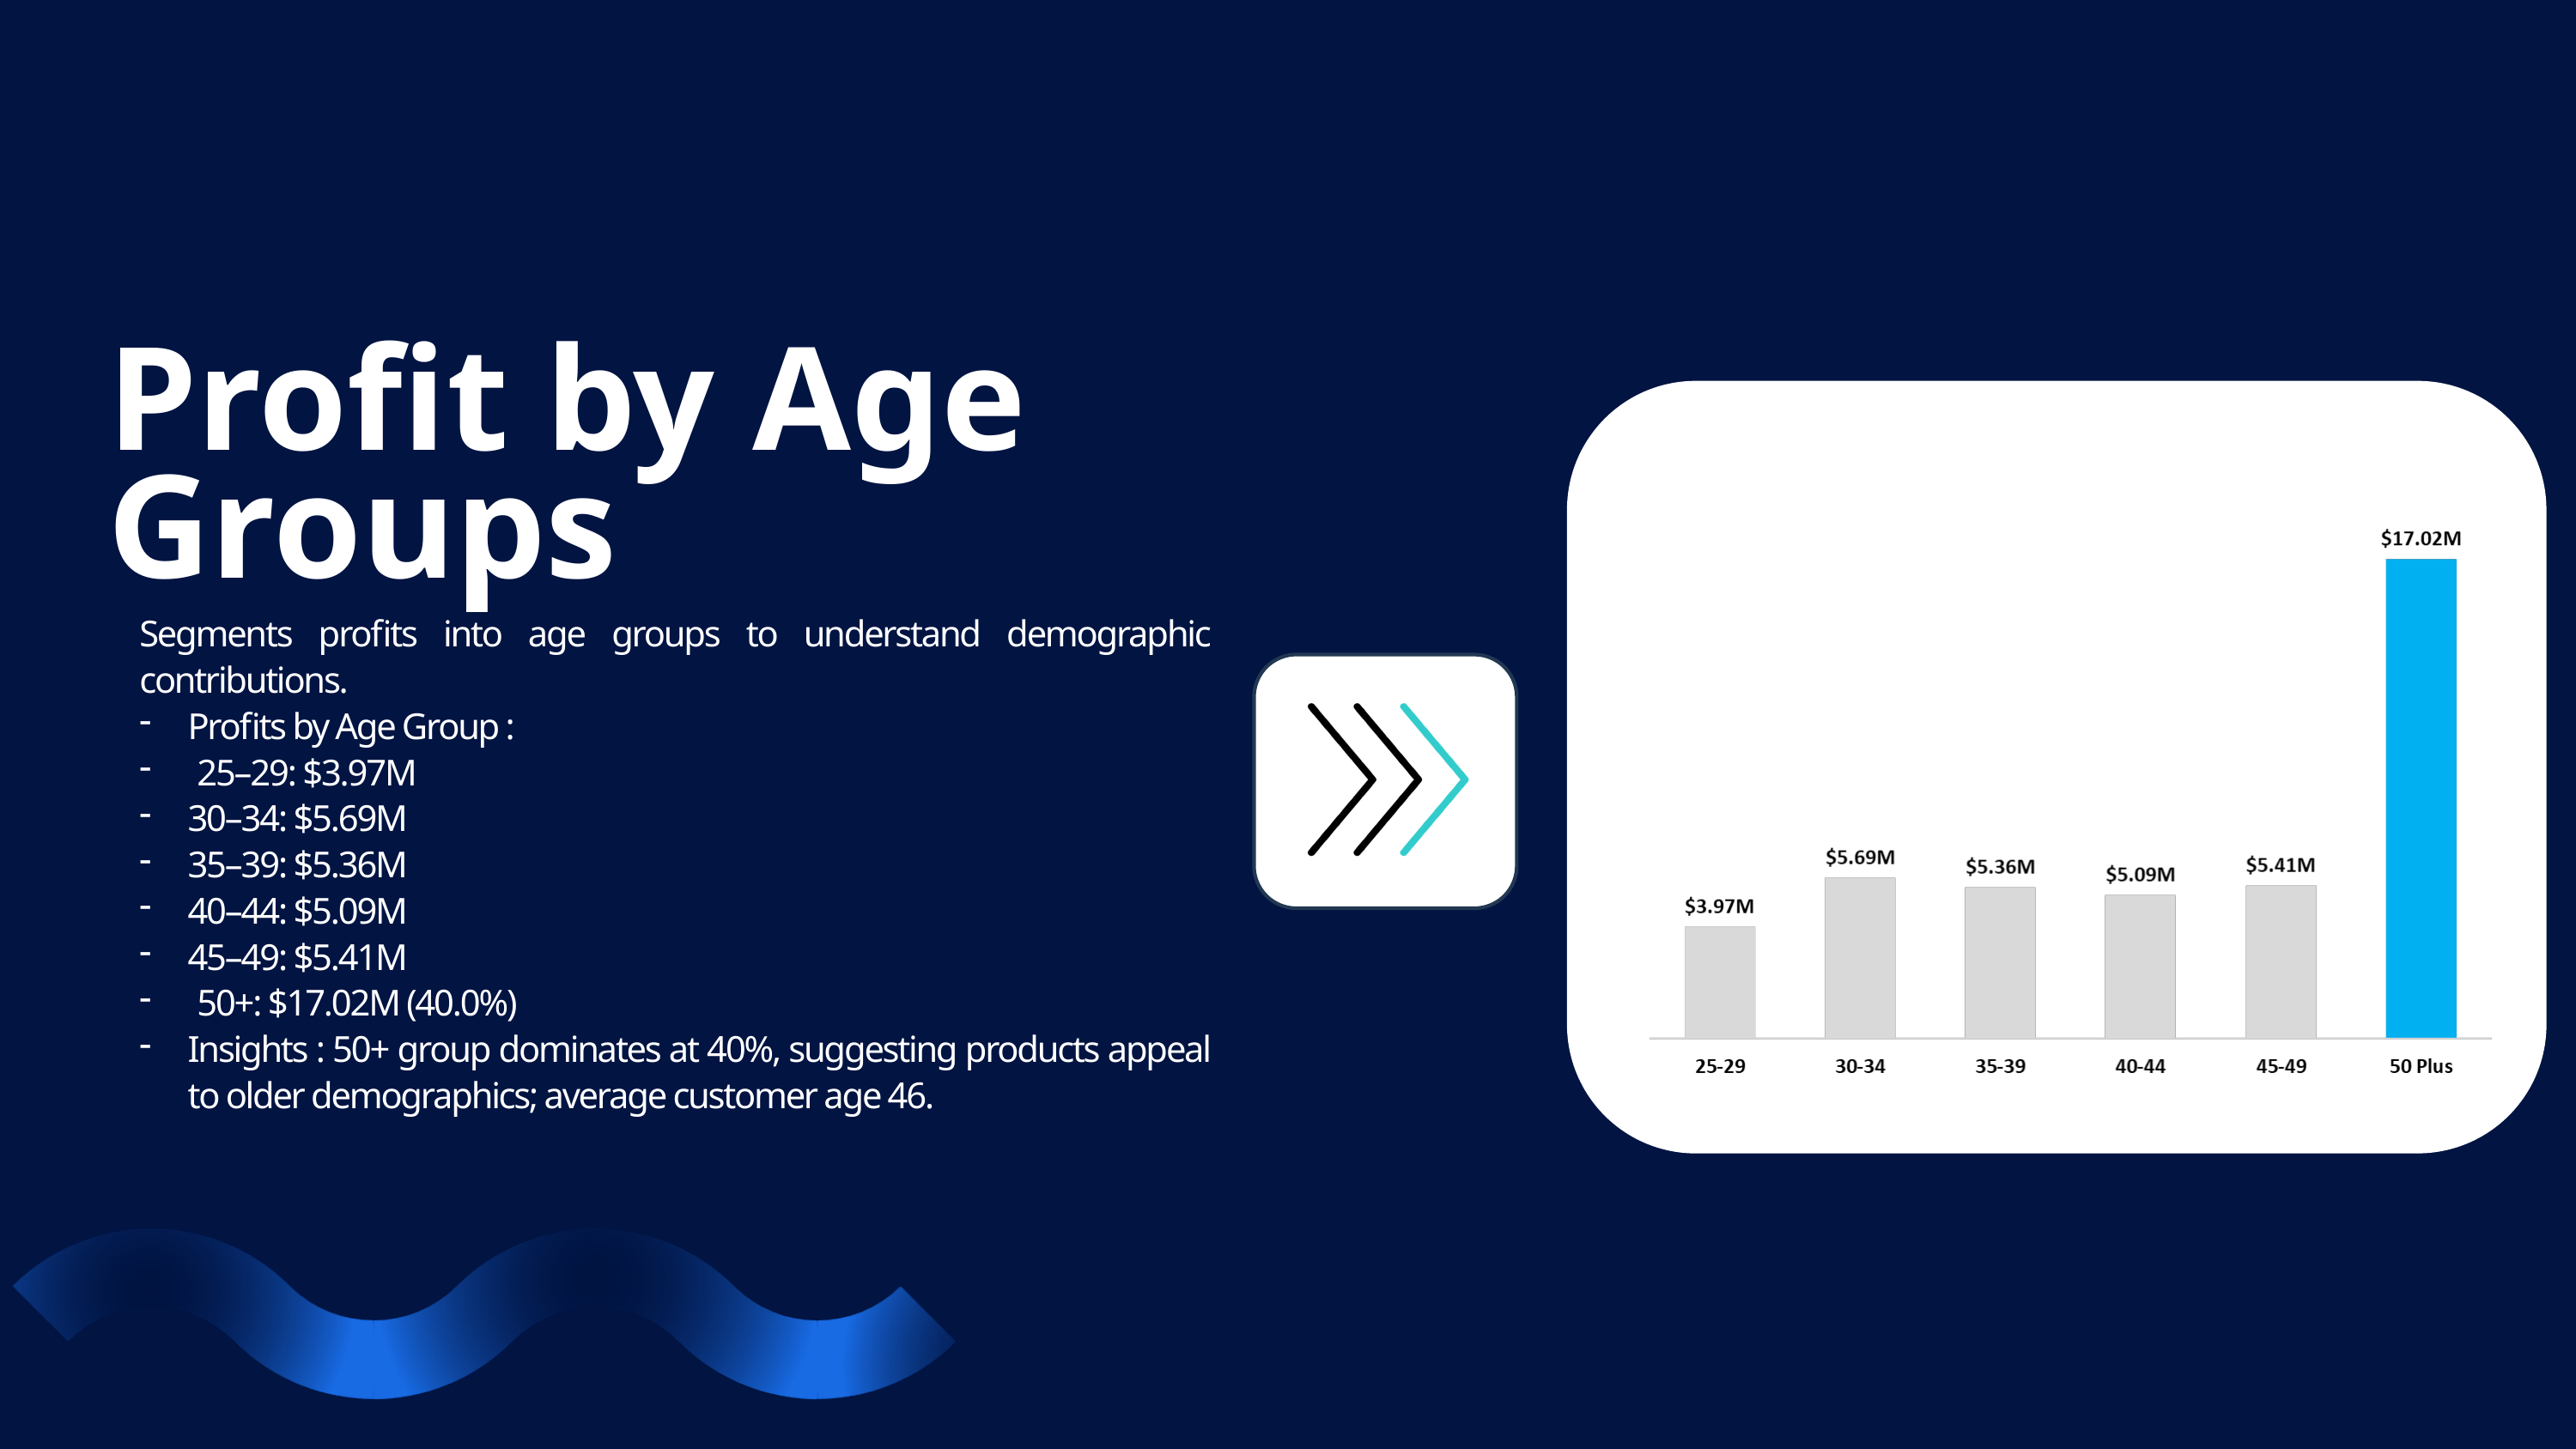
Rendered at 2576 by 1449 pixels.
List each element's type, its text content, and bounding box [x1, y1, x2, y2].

picture [1276, 673, 1500, 886]
text_box Segments profits into age groups to understand demographic contributions. Profits by Age Group : 25–29: $3.97M 30–34: $5.69M 35–39: $5.36M 40–44: $5.09M 45–49: $5.41M 50+: $17.02M (40.0%) Insights : 50+ group dominates at 40%, suggesting products appeal to older demographics; average customer age 46. [139, 608, 1209, 1116]
text_box [10, 1228, 958, 1399]
picture [1623, 372, 2547, 1124]
text_box [1252, 652, 1519, 911]
text_box Profit by Age Groups [106, 351, 1329, 607]
text_box [1564, 404, 2494, 1155]
